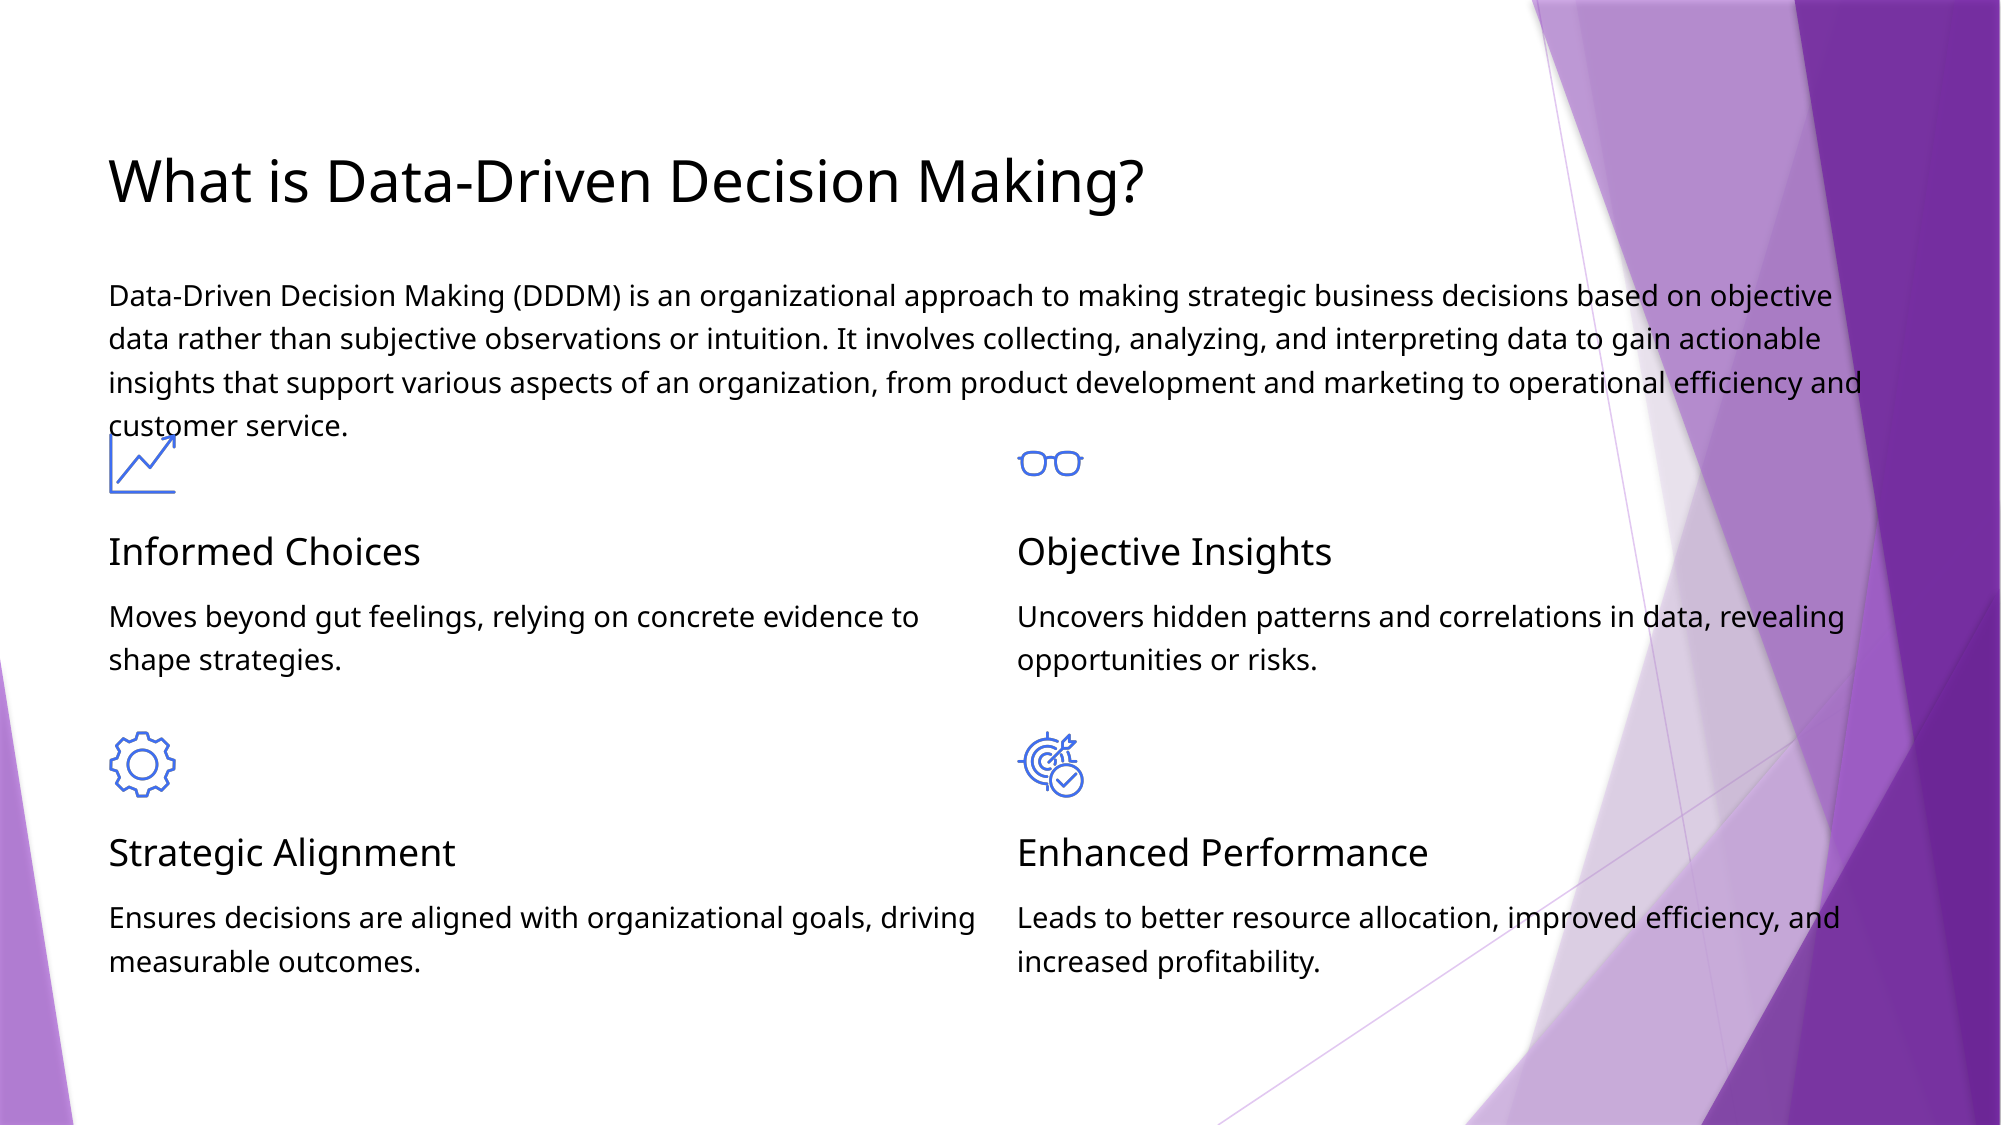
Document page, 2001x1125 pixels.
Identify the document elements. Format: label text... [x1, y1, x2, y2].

text_box Leads to better resource allocation, improved efficiency, and increased profitability. [1016, 891, 1892, 979]
picture [1016, 730, 1086, 800]
text_box Enhanced Performance [1016, 832, 1373, 876]
text_box Objective Insights [1016, 531, 1357, 574]
text_box Moves beyond gut feelings, relying on concrete evidence to shape strategies. [108, 589, 983, 677]
text_box Informed Choices [108, 531, 448, 574]
picture [107, 428, 177, 498]
text_box Uncovers hidden patterns and correlations in data, revealing opportunities or risks. [1016, 589, 1892, 677]
text_box What is Data-Driven Decision Making? [108, 146, 1042, 215]
picture [1016, 428, 1086, 498]
picture [107, 730, 177, 800]
text_box Ensures decisions are aligned with organizational goals, driving measurable outcomes. [108, 891, 983, 979]
text_box Data-Driven Decision Making (DDDM) is an organizational approach to making strategic business decisions based on objective data rather than subjective observations or intuition. It involves collecting, analyzing, and interpreting data to gain actionable insights that support various aspects of an organization, from product development and marketing to operational efficiency and customer service. [108, 268, 1892, 399]
text_box Strategic Alignment [108, 832, 448, 876]
